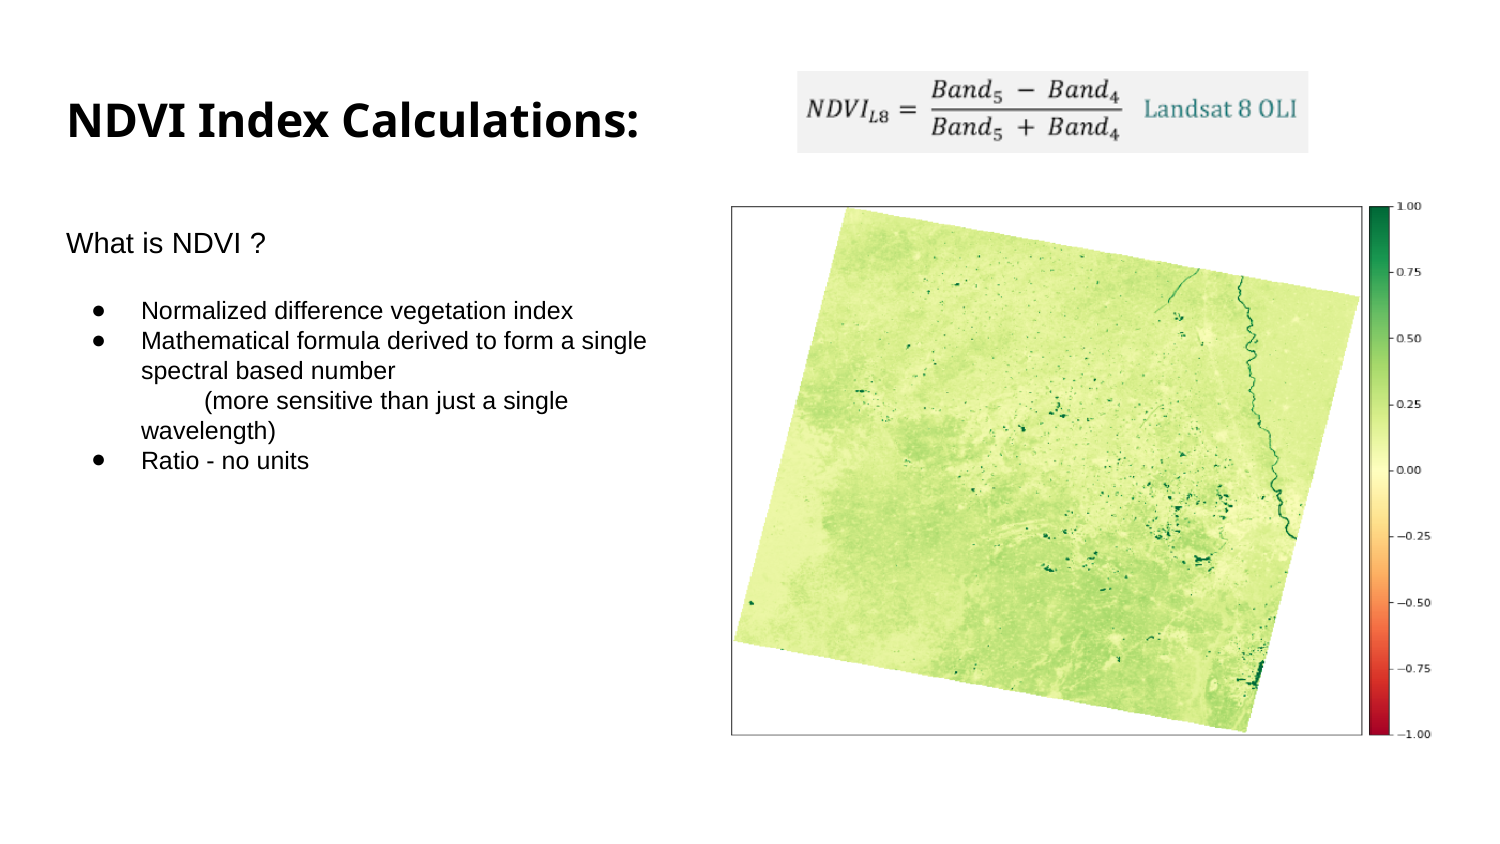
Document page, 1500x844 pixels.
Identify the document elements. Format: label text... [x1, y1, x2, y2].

title NDVI Index Calculations: [51, 72, 1449, 167]
picture [797, 70, 1309, 153]
picture [705, 188, 1448, 750]
text_box What is NDVI ? Normalized difference vegetation index Mathematical formula derived to form a single spectral based number (more sensitive than just a single wavelength) Ratio - no units [51, 209, 700, 490]
